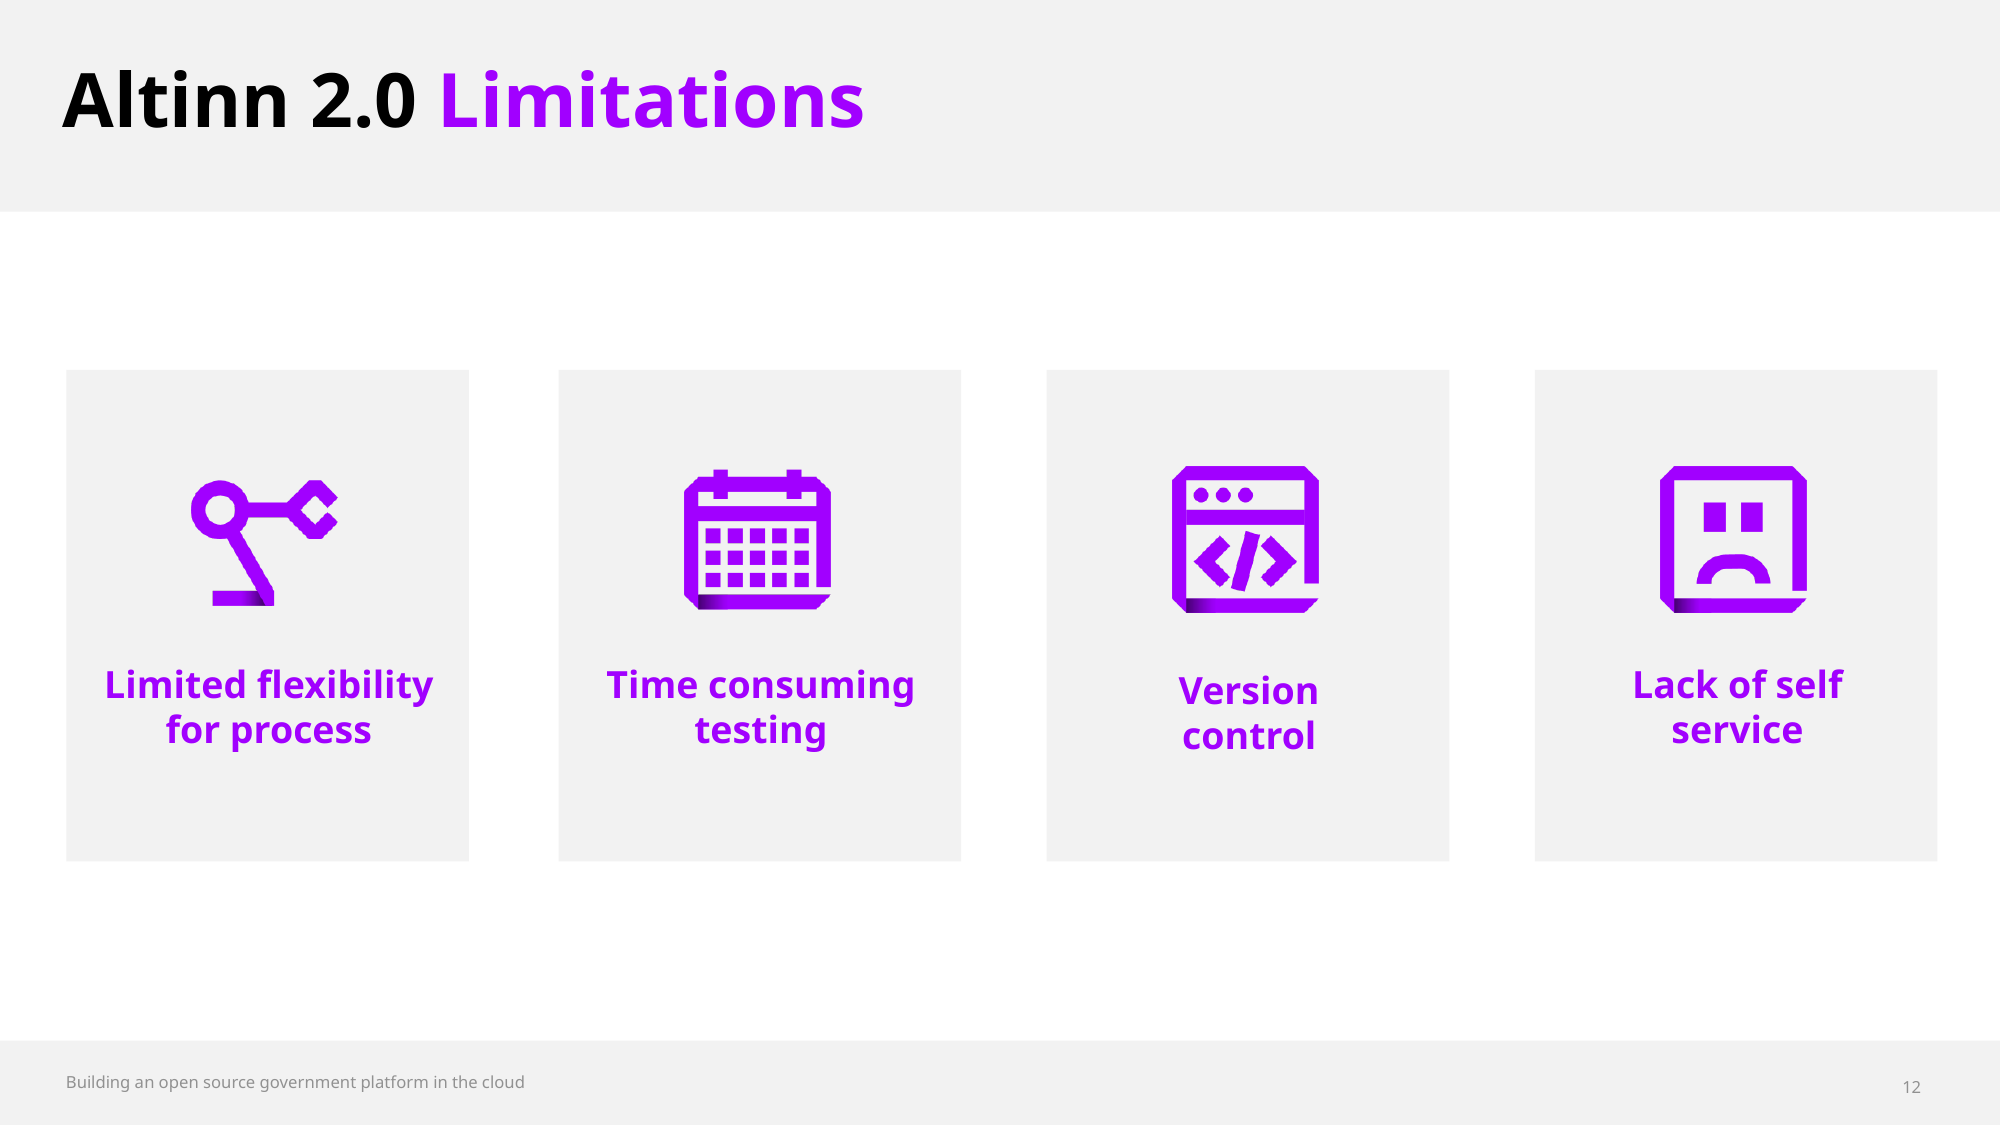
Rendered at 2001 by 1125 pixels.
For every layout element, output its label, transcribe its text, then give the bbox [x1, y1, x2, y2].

title Altinn 2.0 Limitations [62, 62, 1938, 224]
text_box 12 [1887, 1069, 1951, 1104]
picture [1164, 458, 1326, 620]
picture [1652, 458, 1814, 620]
picture [675, 458, 838, 620]
list Limited flexibility for process [76, 661, 452, 793]
text_box [0, 1040, 2000, 1125]
text_box [65, 369, 470, 862]
text_box Time consuming testing [554, 661, 959, 753]
text_box Lack of self service [1593, 661, 1873, 777]
text_box Building an open source government platform in the cloud [51, 1064, 555, 1099]
text_box [558, 369, 962, 862]
text_box [1046, 369, 1450, 862]
text_box Version control [1108, 666, 1382, 809]
text_box [1534, 369, 1939, 862]
text_box [0, 0, 2000, 213]
picture [183, 458, 345, 620]
